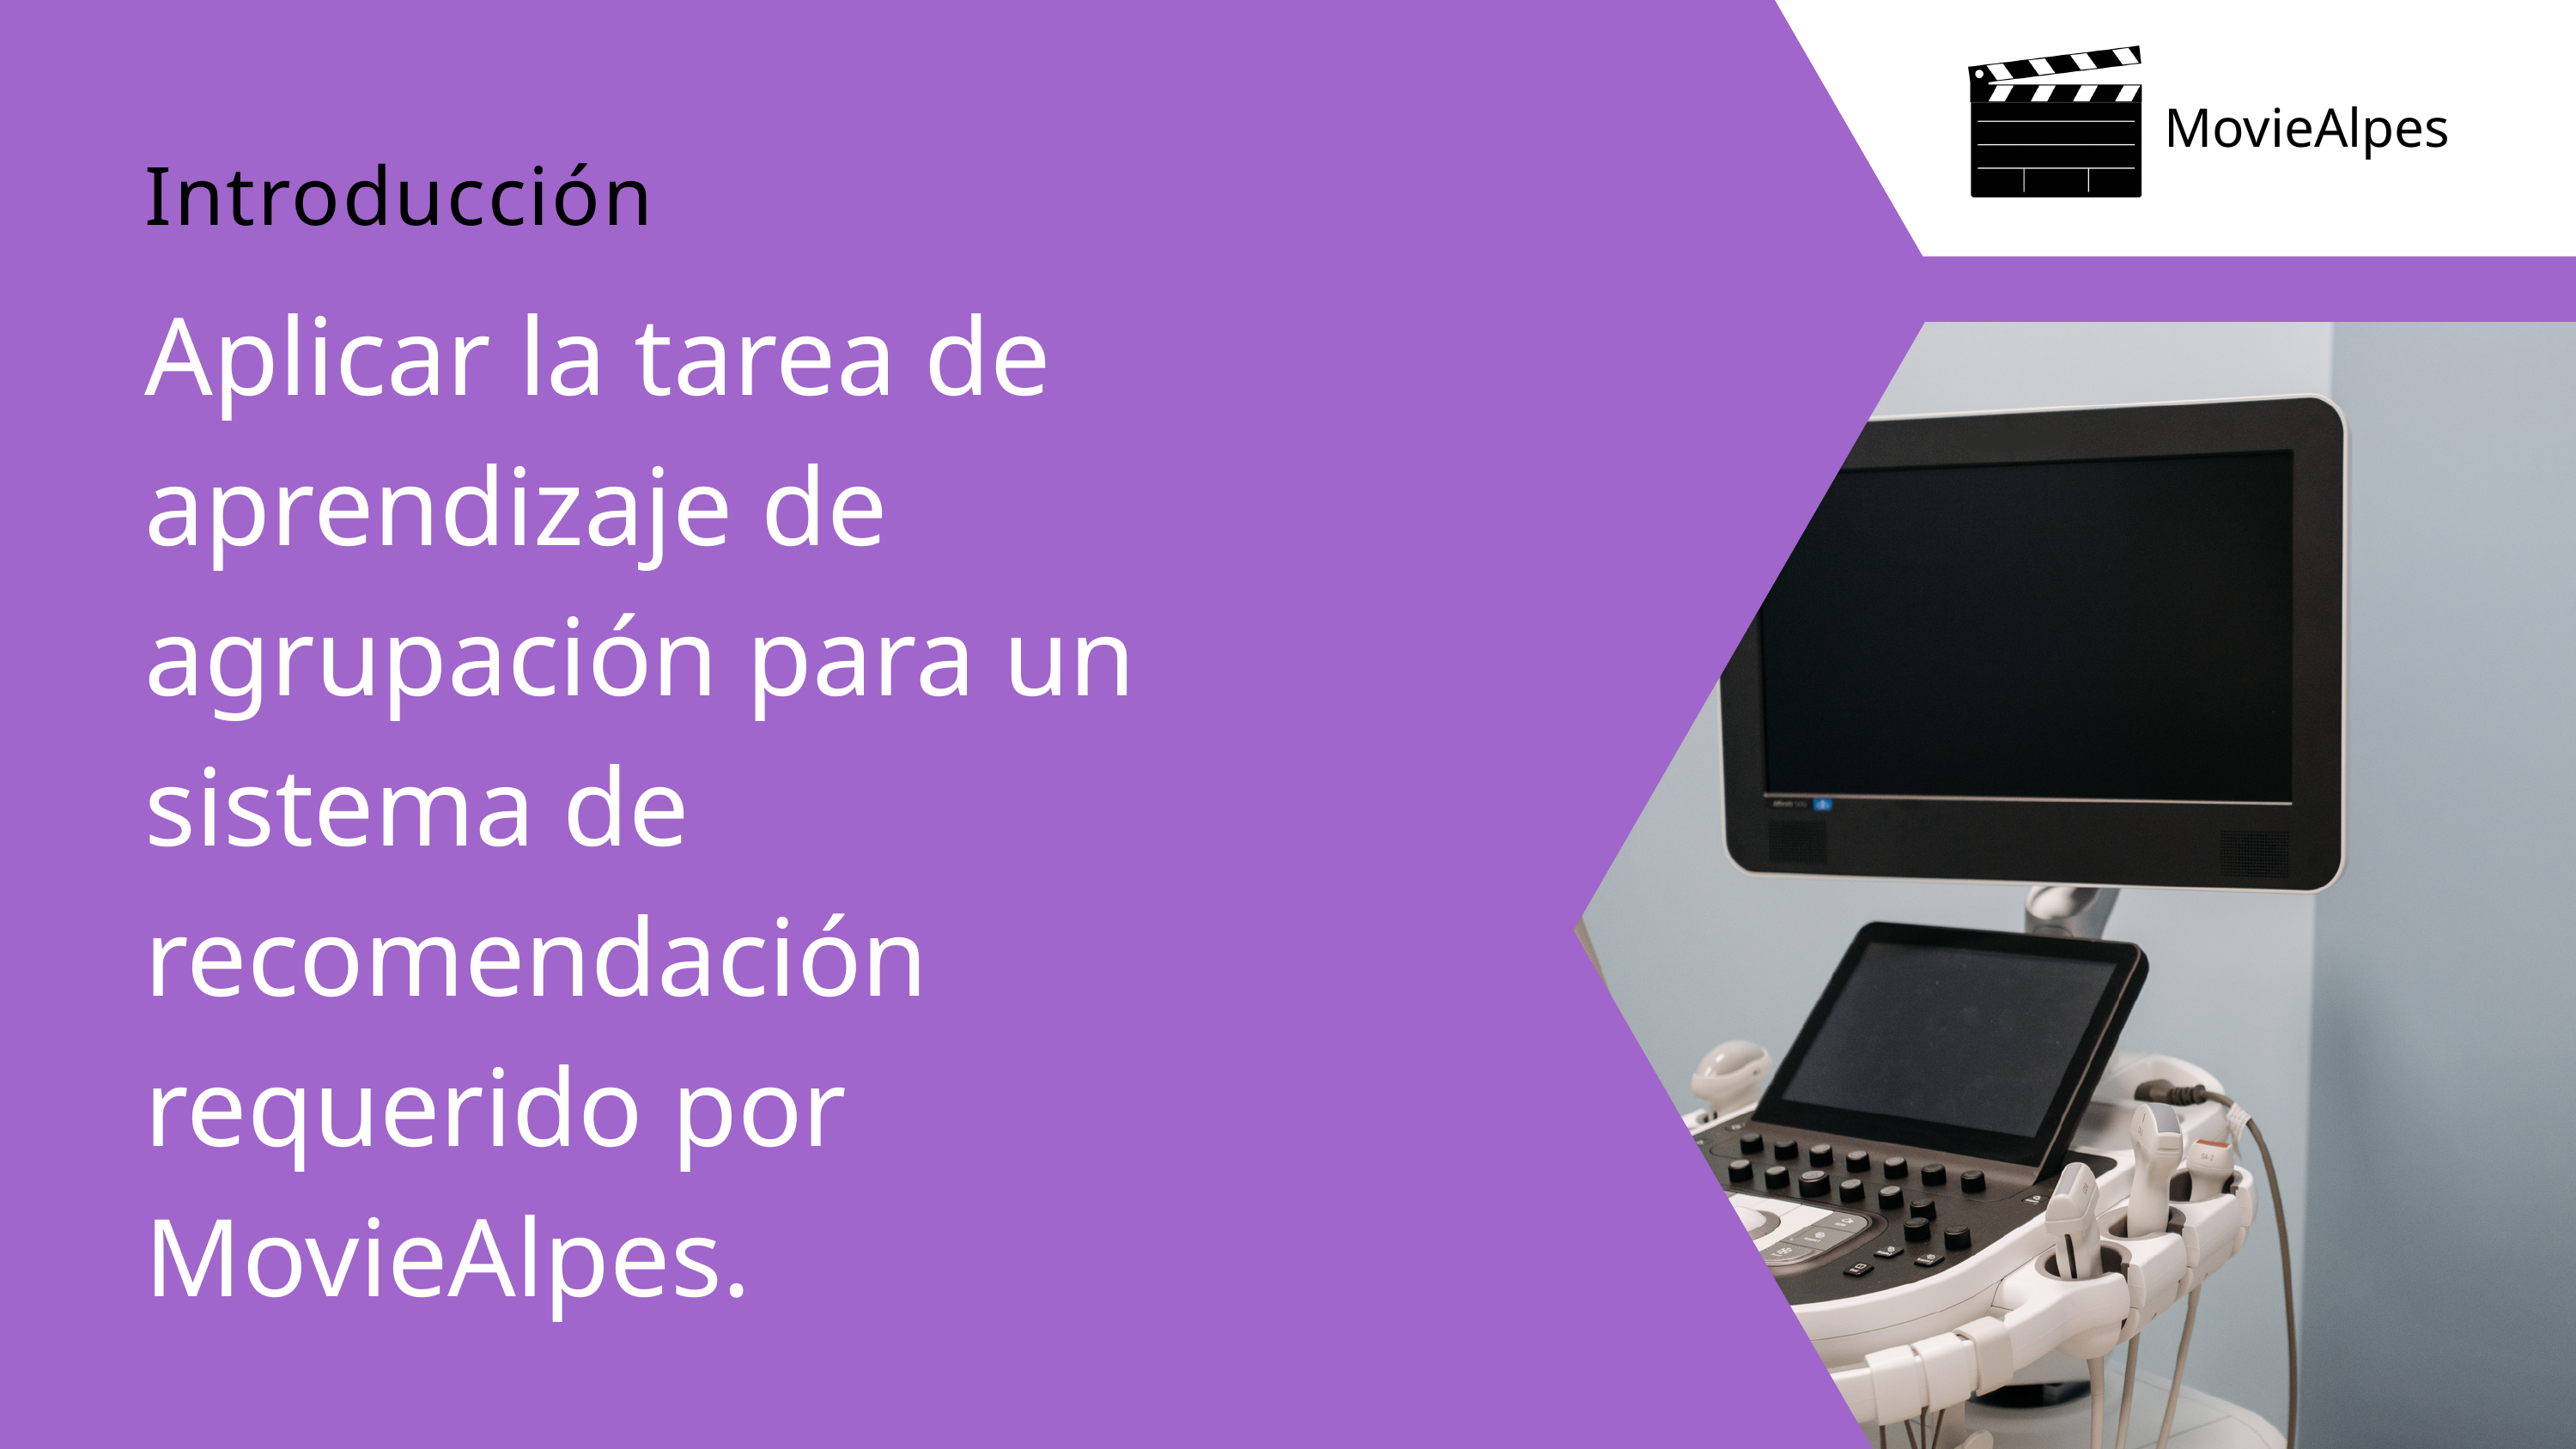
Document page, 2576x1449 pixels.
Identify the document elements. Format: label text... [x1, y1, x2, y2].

text_box Aplicar la tarea de aprendizaje de agrupación para un sistema de recomendación requerido por MovieAlpes. [144, 266, 1364, 1319]
text_box Introducción [144, 144, 1220, 242]
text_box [1967, 45, 2478, 198]
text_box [1573, 321, 2576, 1449]
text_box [1534, 0, 2576, 257]
